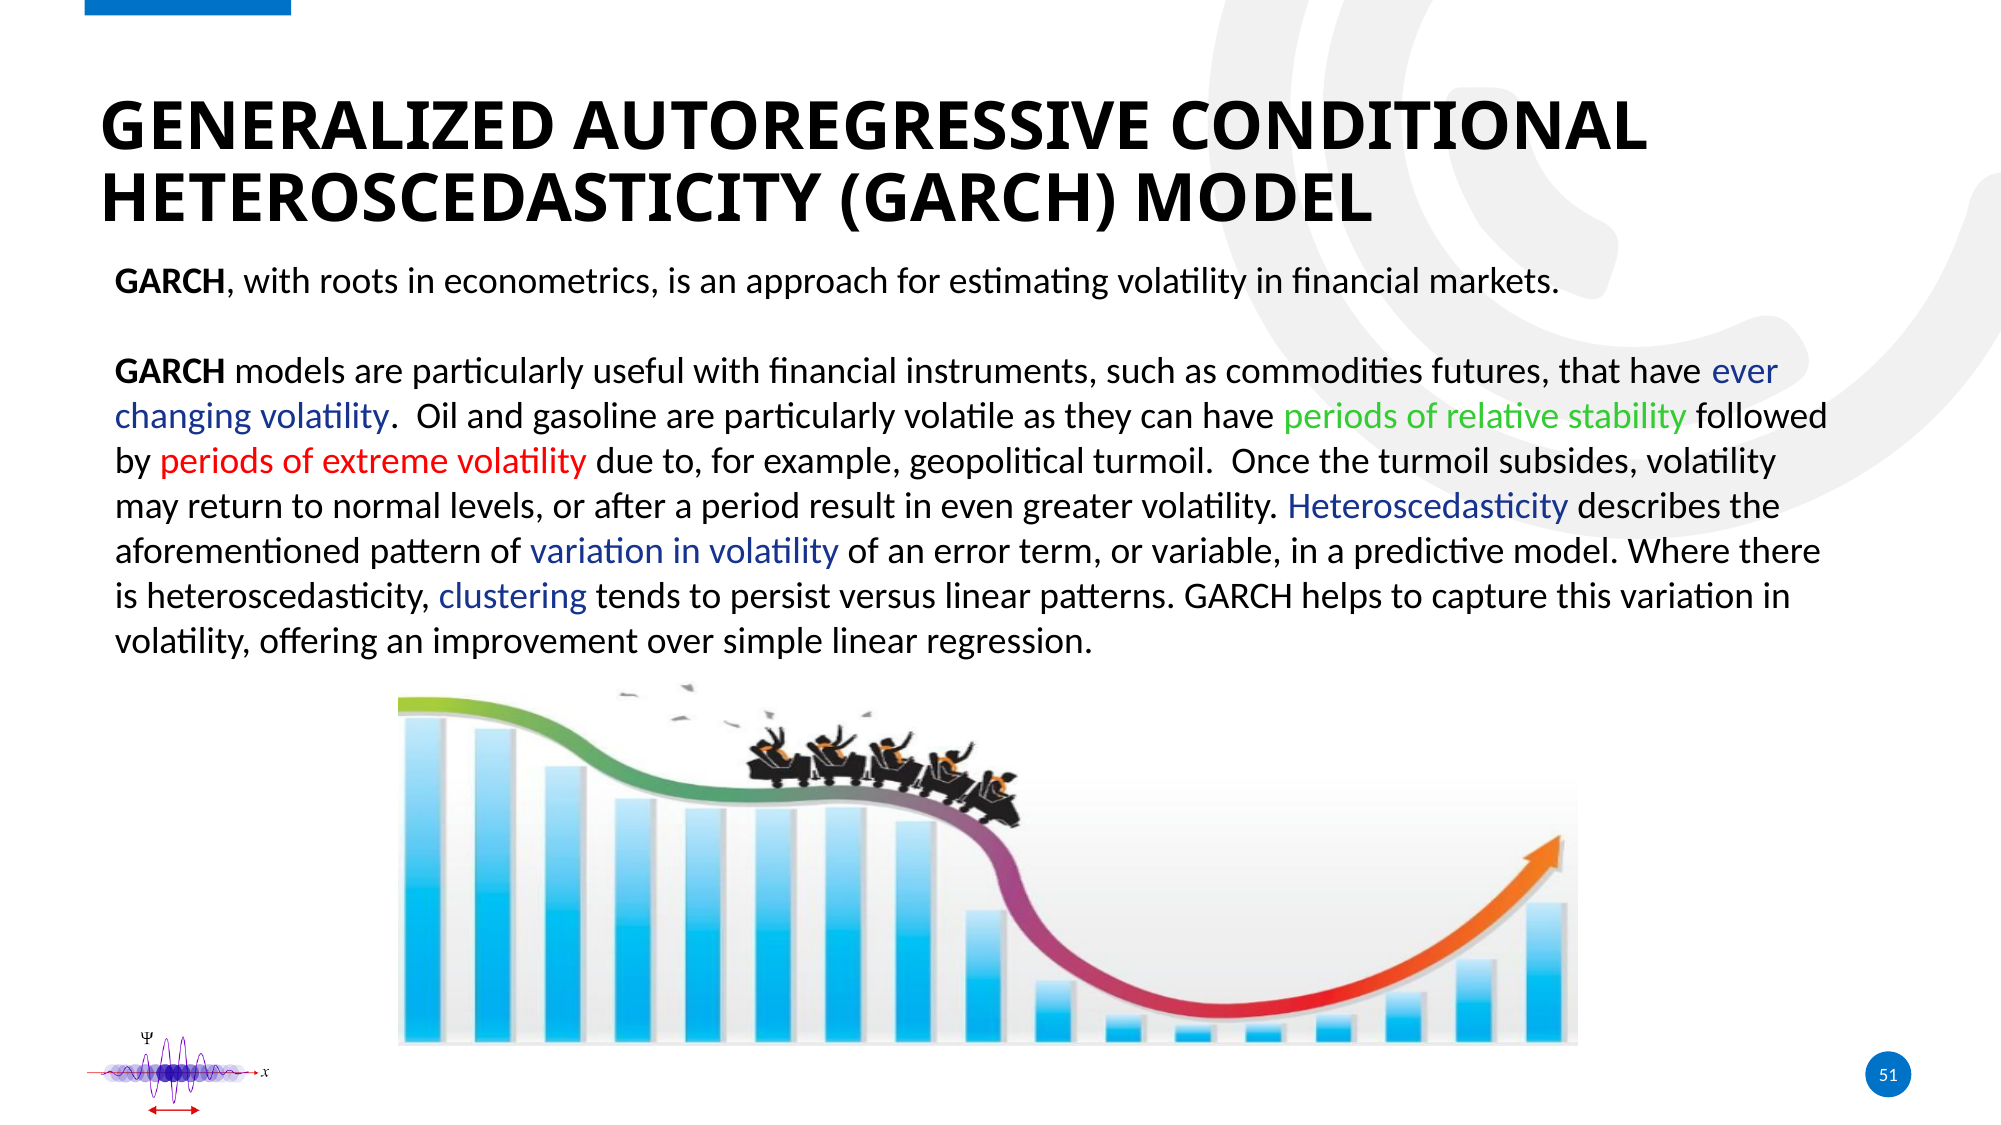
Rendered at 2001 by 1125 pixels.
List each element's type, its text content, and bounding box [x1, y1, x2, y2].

slide_number 51 [1864, 1059, 1913, 1090]
picture [87, 1026, 269, 1116]
text_box GARCH, with roots in econometrics, is an approach for estimating volatility in financial markets. GARCH models are particularly useful with financial instruments, such as commodities futures, that have ever changing volatility. Oil and gasoline are particularly volatile as they can have periods of relative stability followed by periods of extreme volatility due to, for example, geopolitical turmoil. Once the turmoil subsides, volatility may return to normal levels, or after a period result in even greater volatility. Heteroscedasticity describes the aforementioned pattern of variation in volatility of an error term, or variable, in a predictive model. Where there is heteroscedasticity, clustering tends to persist versus linear patterns. GARCH helps to capture this variation in volatility, offering an improvement over simple linear regression. [99, 248, 1862, 804]
title generalized autoregressive conditional heteroscedasticity (garch) Model [99, 84, 1930, 236]
picture [398, 681, 1578, 1046]
